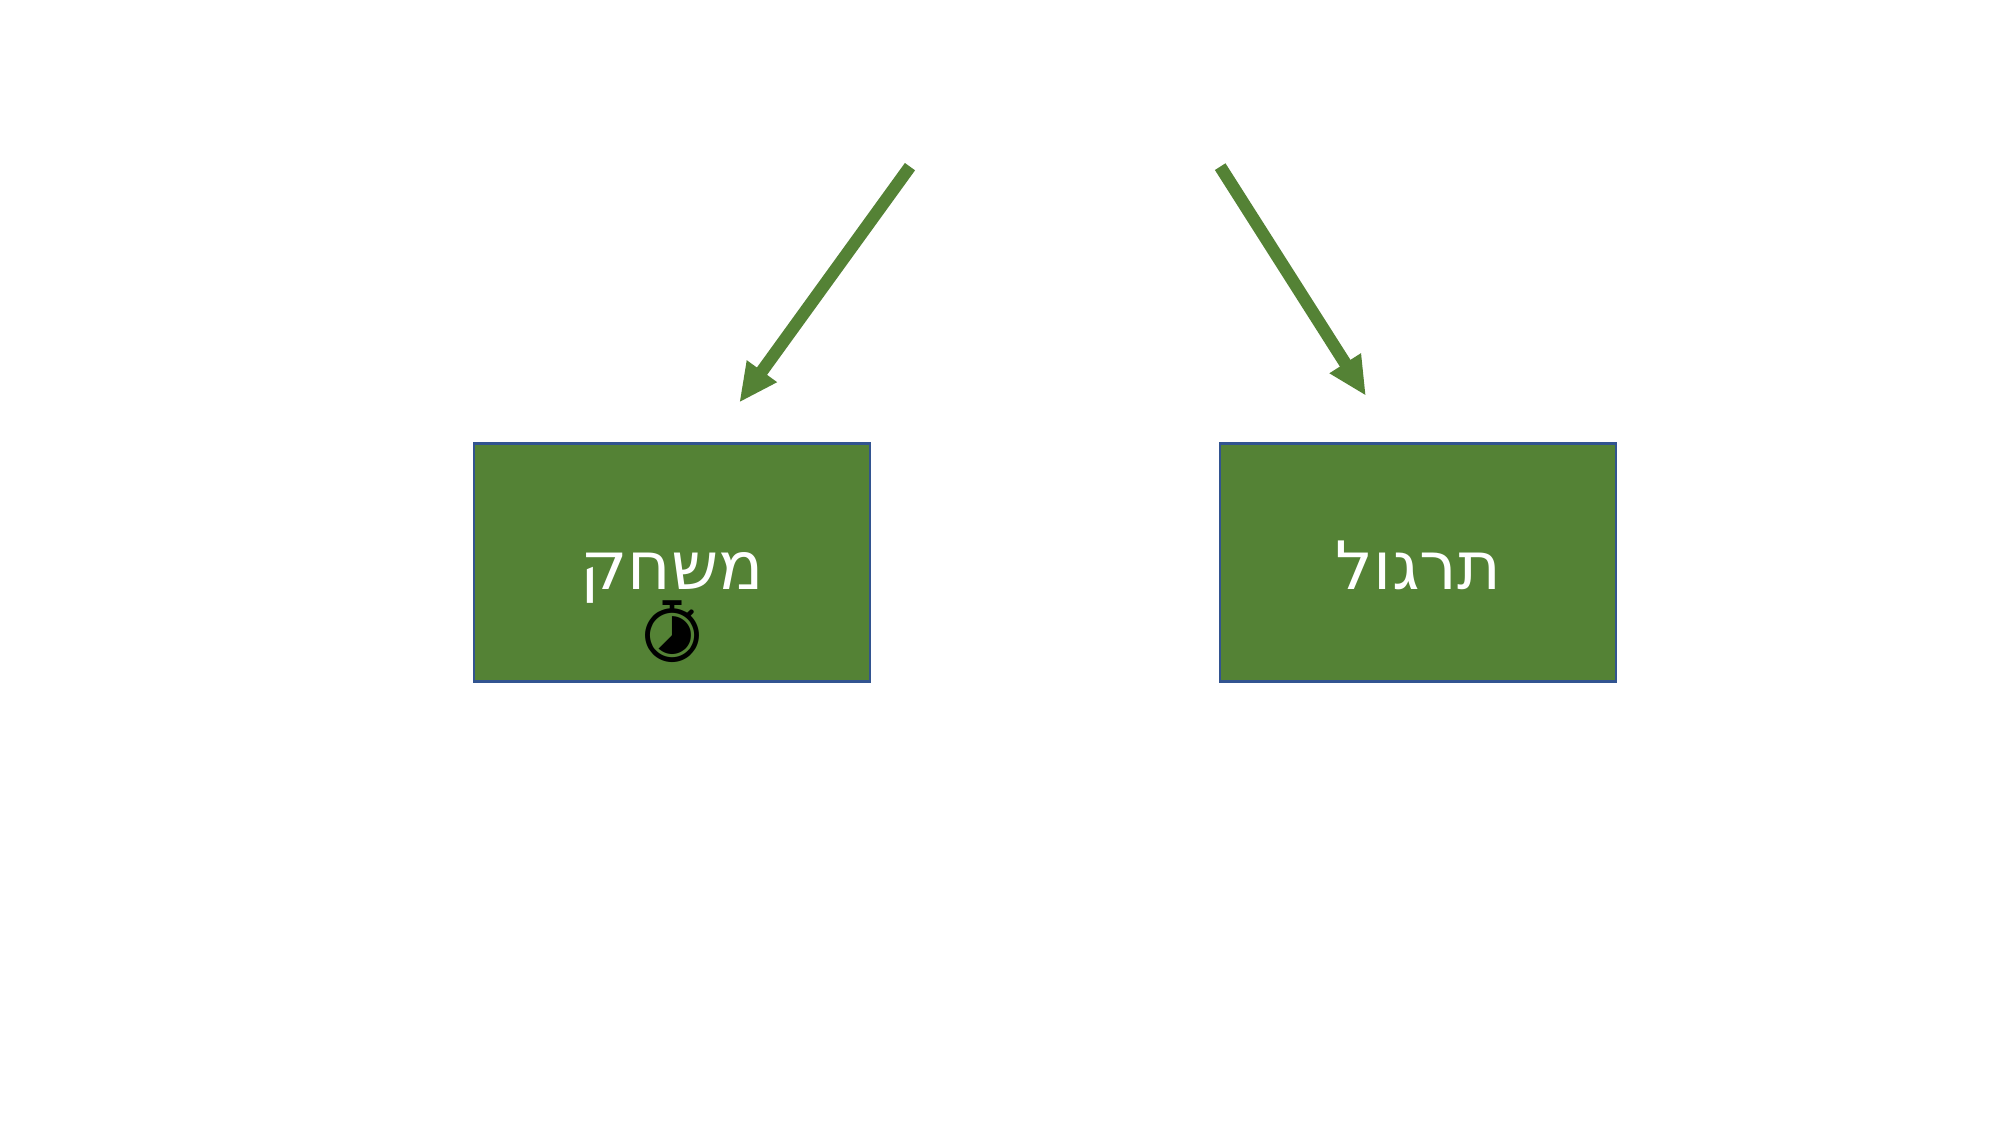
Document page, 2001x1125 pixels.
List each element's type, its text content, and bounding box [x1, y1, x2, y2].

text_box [739, 166, 911, 402]
text_box תרגול [1219, 442, 1617, 683]
text_box משחק [473, 442, 871, 683]
picture [634, 593, 710, 669]
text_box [1220, 166, 1366, 395]
